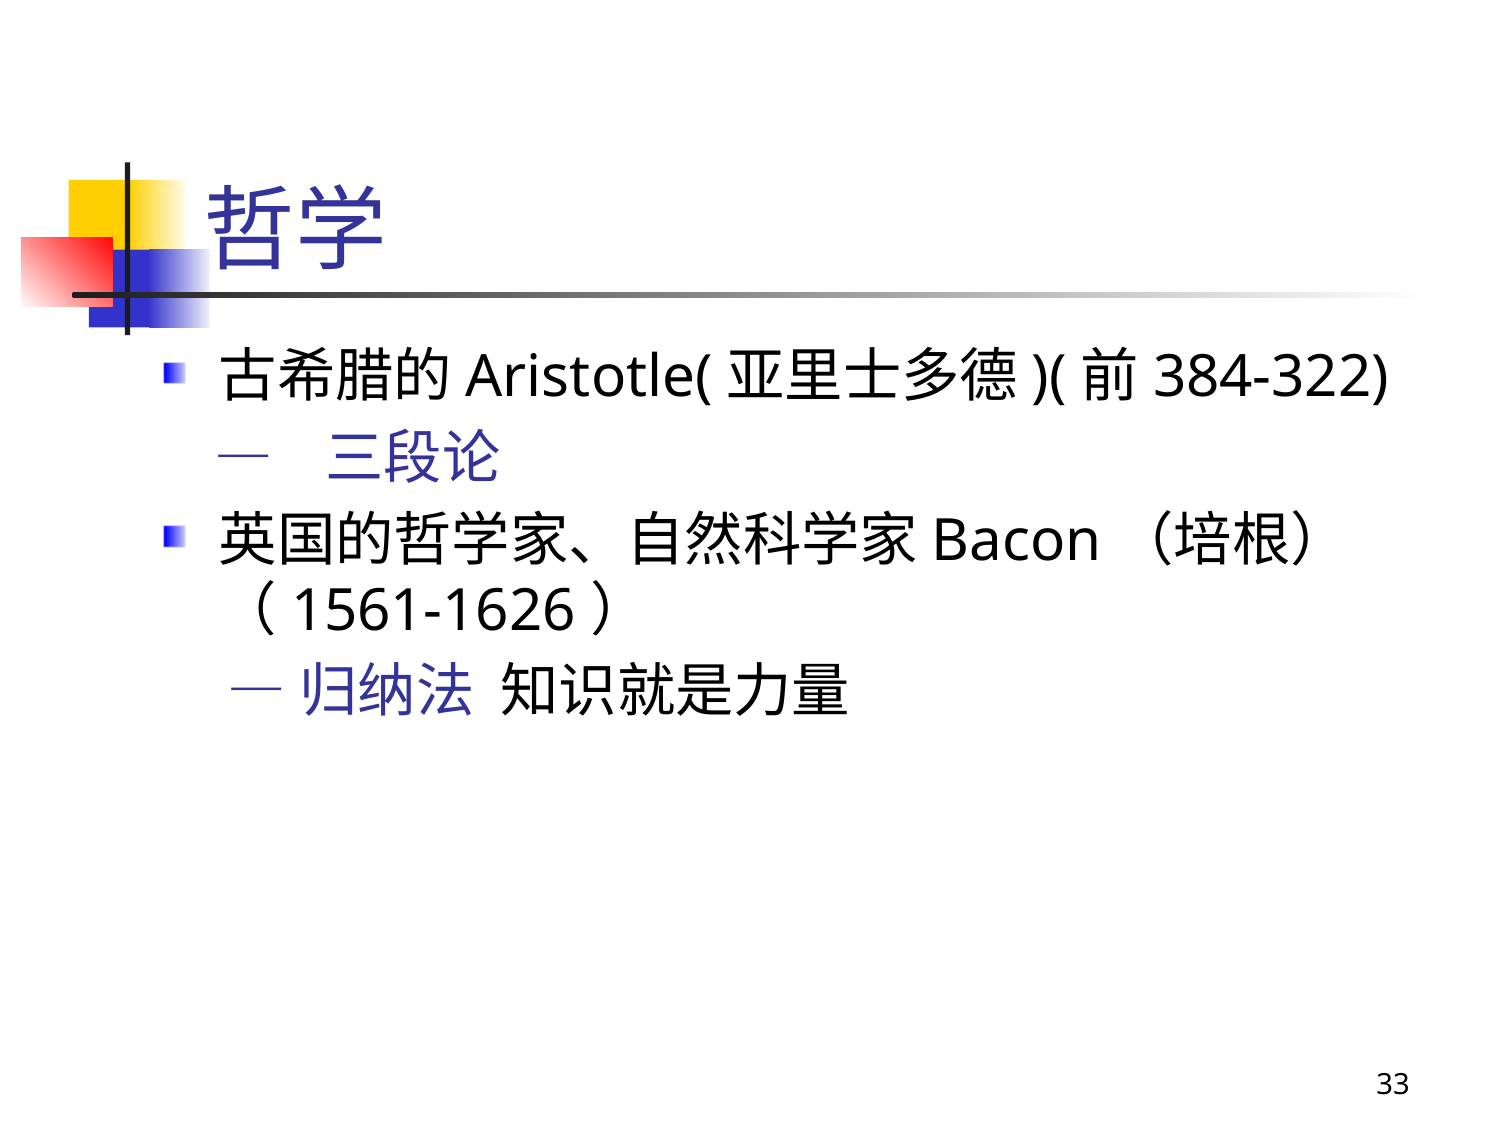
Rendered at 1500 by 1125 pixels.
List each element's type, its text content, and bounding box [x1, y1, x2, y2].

picture [162, 524, 188, 550]
list 古希腊的Aristotle(亚里士多德)(前384-322) — 三段论 英国的哲学家、自然科学家Bacon（培根）（1561-1626） —归纳法 知识就是力量 [147, 331, 1469, 1006]
title 哲学 [188, 101, 1468, 289]
picture [162, 361, 188, 386]
slide_number 33 [1112, 1037, 1426, 1113]
